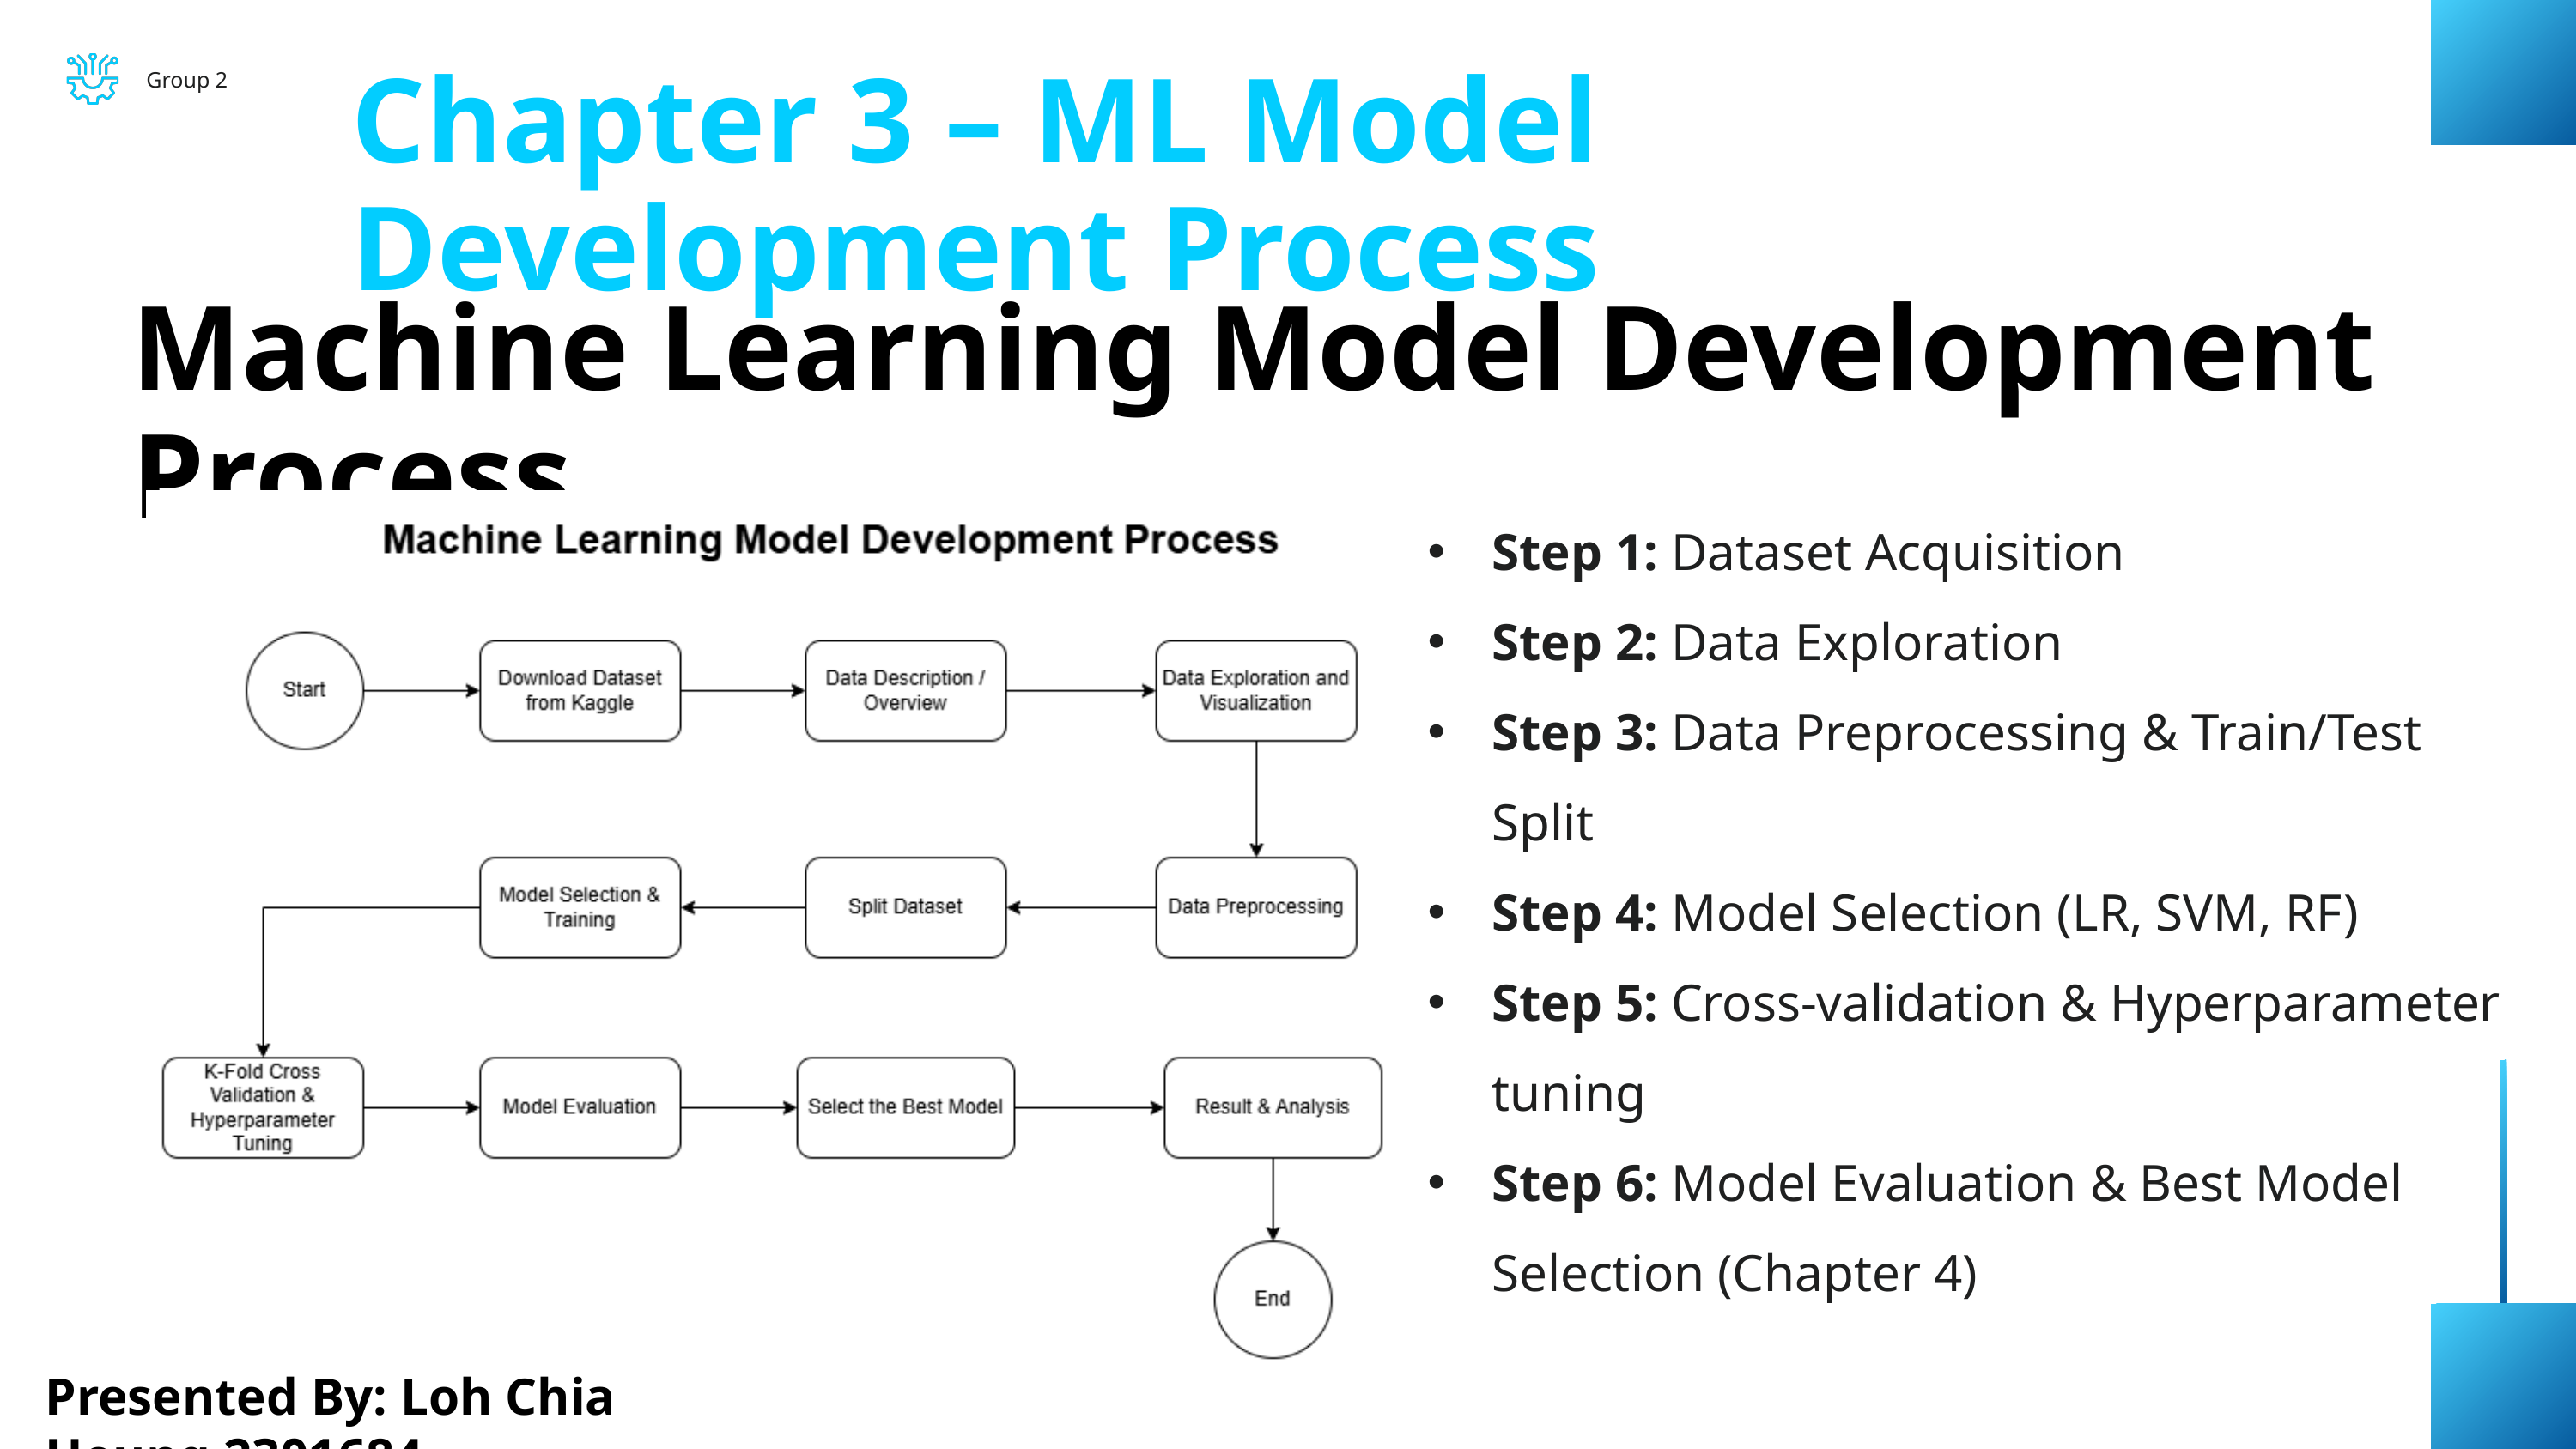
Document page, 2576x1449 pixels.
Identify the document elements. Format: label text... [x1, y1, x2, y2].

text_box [2500, 1059, 2507, 1302]
text_box Machine Learning Model Development Process [131, 285, 2444, 542]
text_box [66, 53, 119, 105]
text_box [2430, 1303, 2576, 1449]
text_box Step 1: Dataset Acquisition Step 2: Data Exploration Step 3: Data Preprocessing & Train/Test Split Step 4: Model Selection (LR, SVM, RF) Step 5: Cross-validation & Hyperparameter tuning Step 6: Model Evaluation & Best Model Selection (Chapter 4) [1427, 490, 2527, 1301]
text_box Presented By: Loh Chia Heung 2301684 [32, 1358, 777, 1449]
picture [146, 490, 1400, 1377]
text_box Chapter 3 – ML Model Development Process [351, 58, 2333, 285]
text_box Group 2 [146, 62, 325, 93]
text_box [2430, 0, 2576, 145]
